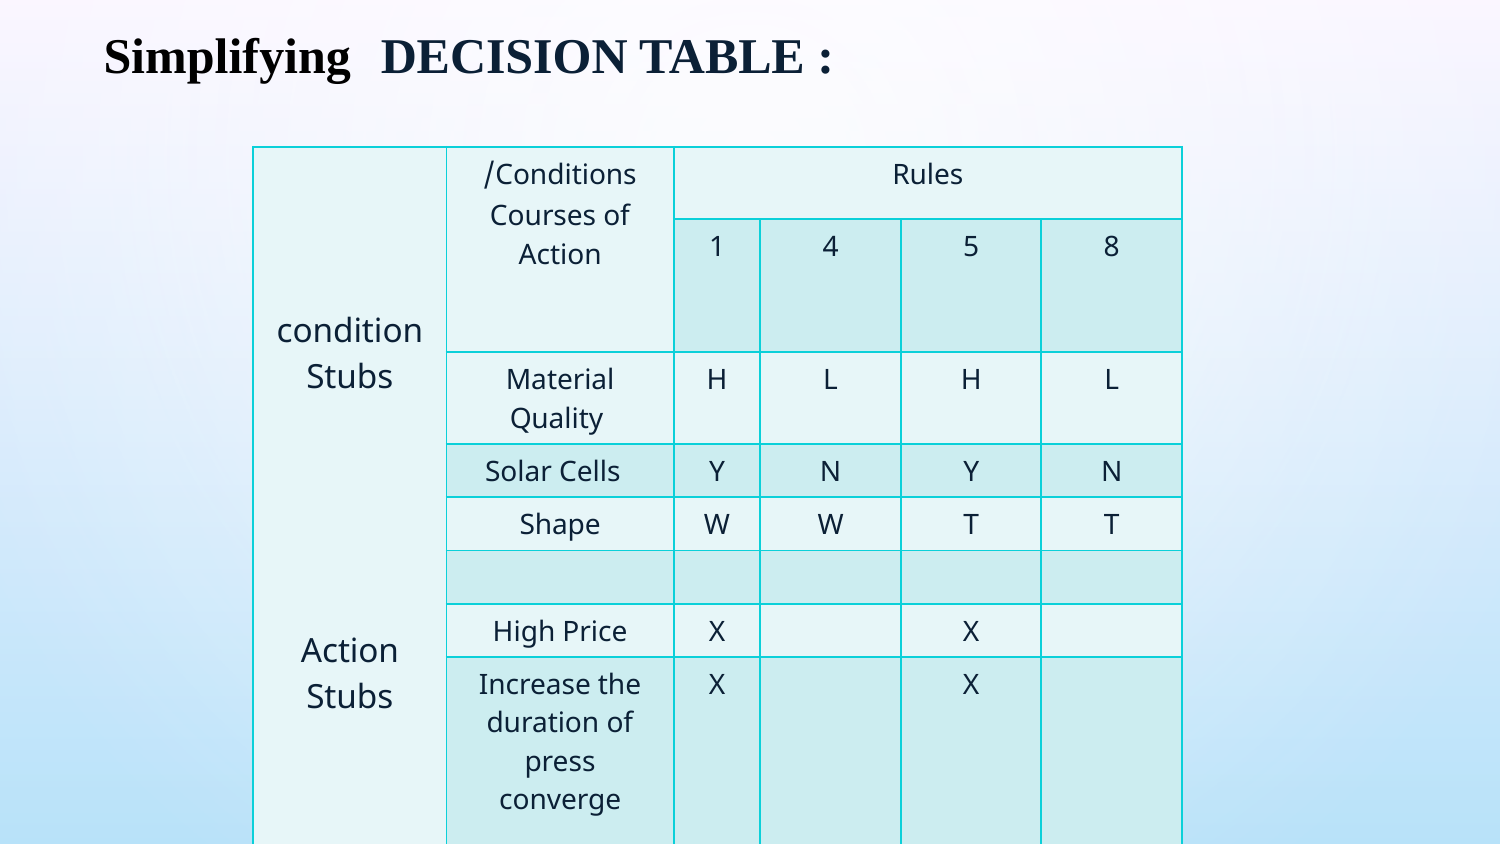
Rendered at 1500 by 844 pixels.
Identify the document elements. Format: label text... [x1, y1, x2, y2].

table_cell Material Quality [447, 353, 673, 443]
subtitle Operational feasibility [0, 20, 1500, 837]
table_cell X [675, 605, 759, 656]
table_cell L [761, 353, 900, 443]
table_cell N [761, 445, 900, 496]
table_cell Shape [447, 498, 673, 550]
table_cell Solar Cells [447, 445, 673, 496]
table_cell [447, 551, 673, 603]
table_cell [902, 551, 1040, 603]
table_header Conditions/ Courses of Action [447, 148, 673, 351]
table_cell X [902, 658, 1040, 844]
table_cell [761, 605, 900, 656]
table_cell X [675, 658, 759, 844]
table_cell [1042, 658, 1181, 844]
table_cell High Price [447, 605, 673, 656]
table_cell 8 [1042, 220, 1181, 351]
table_cell 4 [761, 220, 900, 351]
table_cell L [1042, 353, 1181, 443]
table_cell Y [675, 445, 759, 496]
table_cell 1 [675, 220, 759, 351]
table_cell [1042, 551, 1181, 603]
table_cell T [1042, 498, 1181, 550]
table_cell [1042, 605, 1181, 656]
table_cell X [902, 605, 1040, 656]
table_cell [761, 658, 900, 844]
table_cell W [675, 498, 759, 550]
table_cell T [902, 498, 1040, 550]
table_cell 5 [902, 220, 1040, 351]
table_header Rules [675, 148, 1181, 218]
table_cell H [902, 353, 1040, 443]
table_cell [761, 551, 900, 603]
table_cell N [1042, 445, 1181, 496]
title Simplifying decision table : [88, 20, 1461, 90]
table_cell W [761, 498, 900, 550]
table_cell H [675, 353, 759, 443]
table_header condition Stubs Action Stubs [254, 148, 446, 844]
table_cell Increase the duration of press converge [447, 658, 673, 844]
table_cell [675, 551, 759, 603]
table_cell Y [902, 445, 1040, 496]
